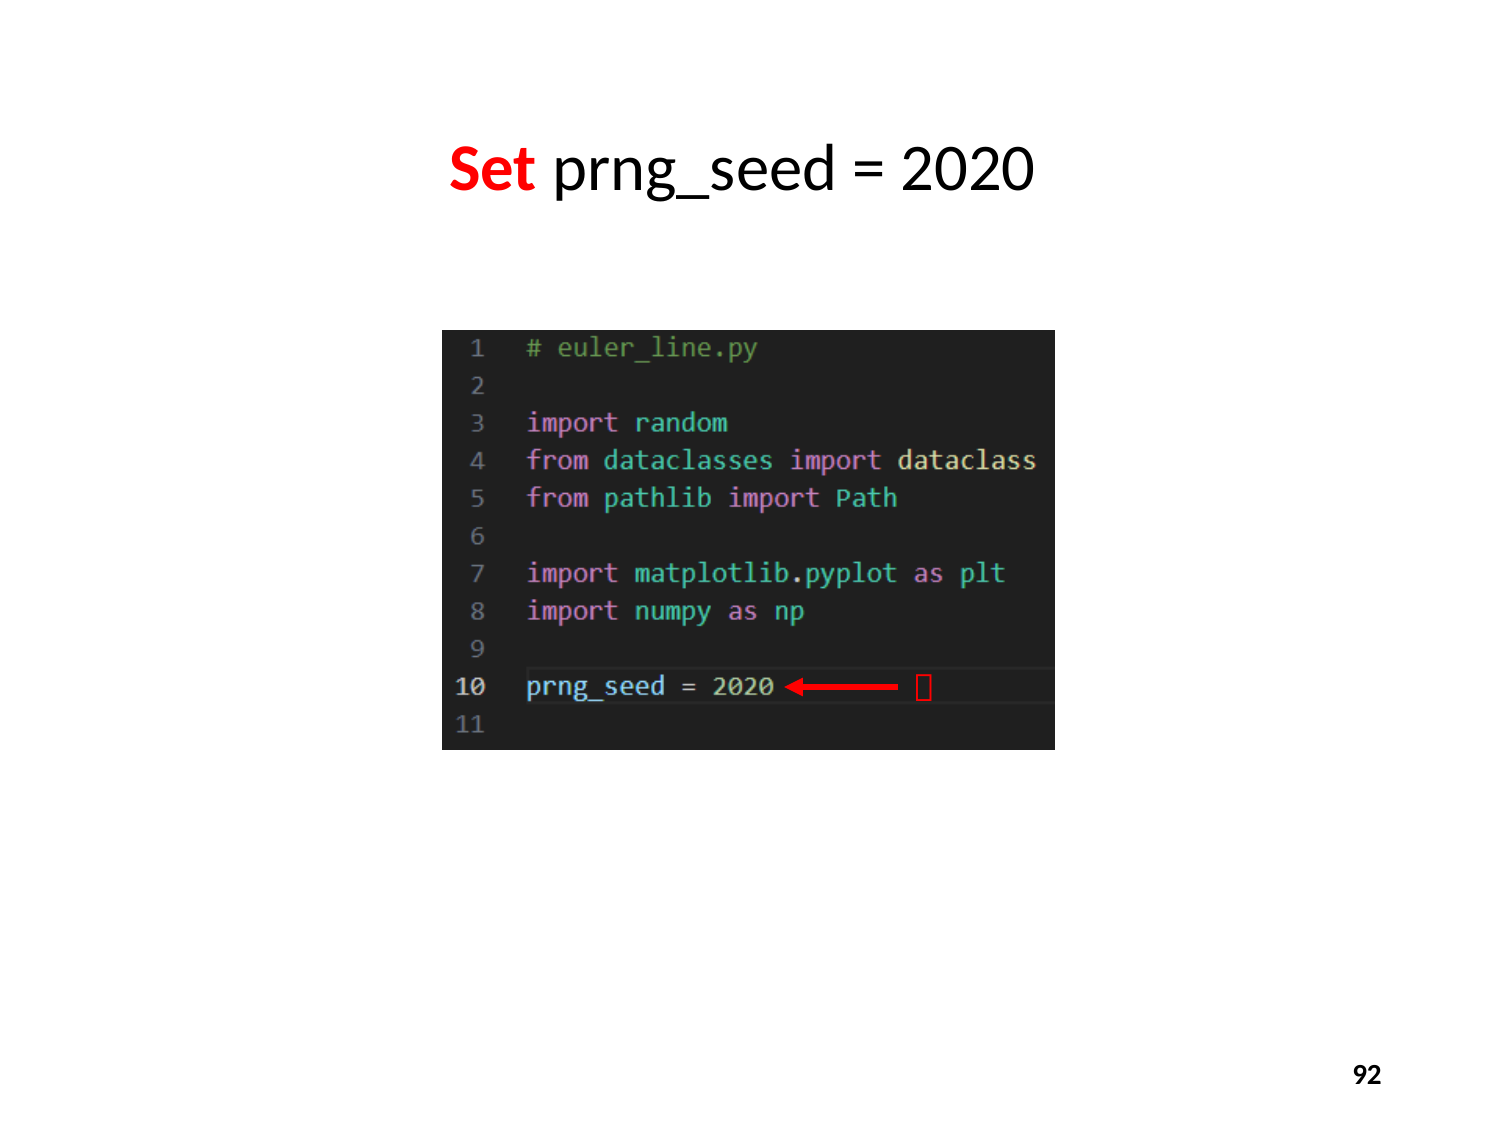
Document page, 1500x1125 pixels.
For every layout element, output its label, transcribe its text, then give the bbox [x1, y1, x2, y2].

picture [442, 330, 1055, 750]
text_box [784, 656, 961, 718]
slide_number 92 [1059, 1042, 1397, 1103]
title Set prng_seed = 2020 [103, 59, 1397, 278]
